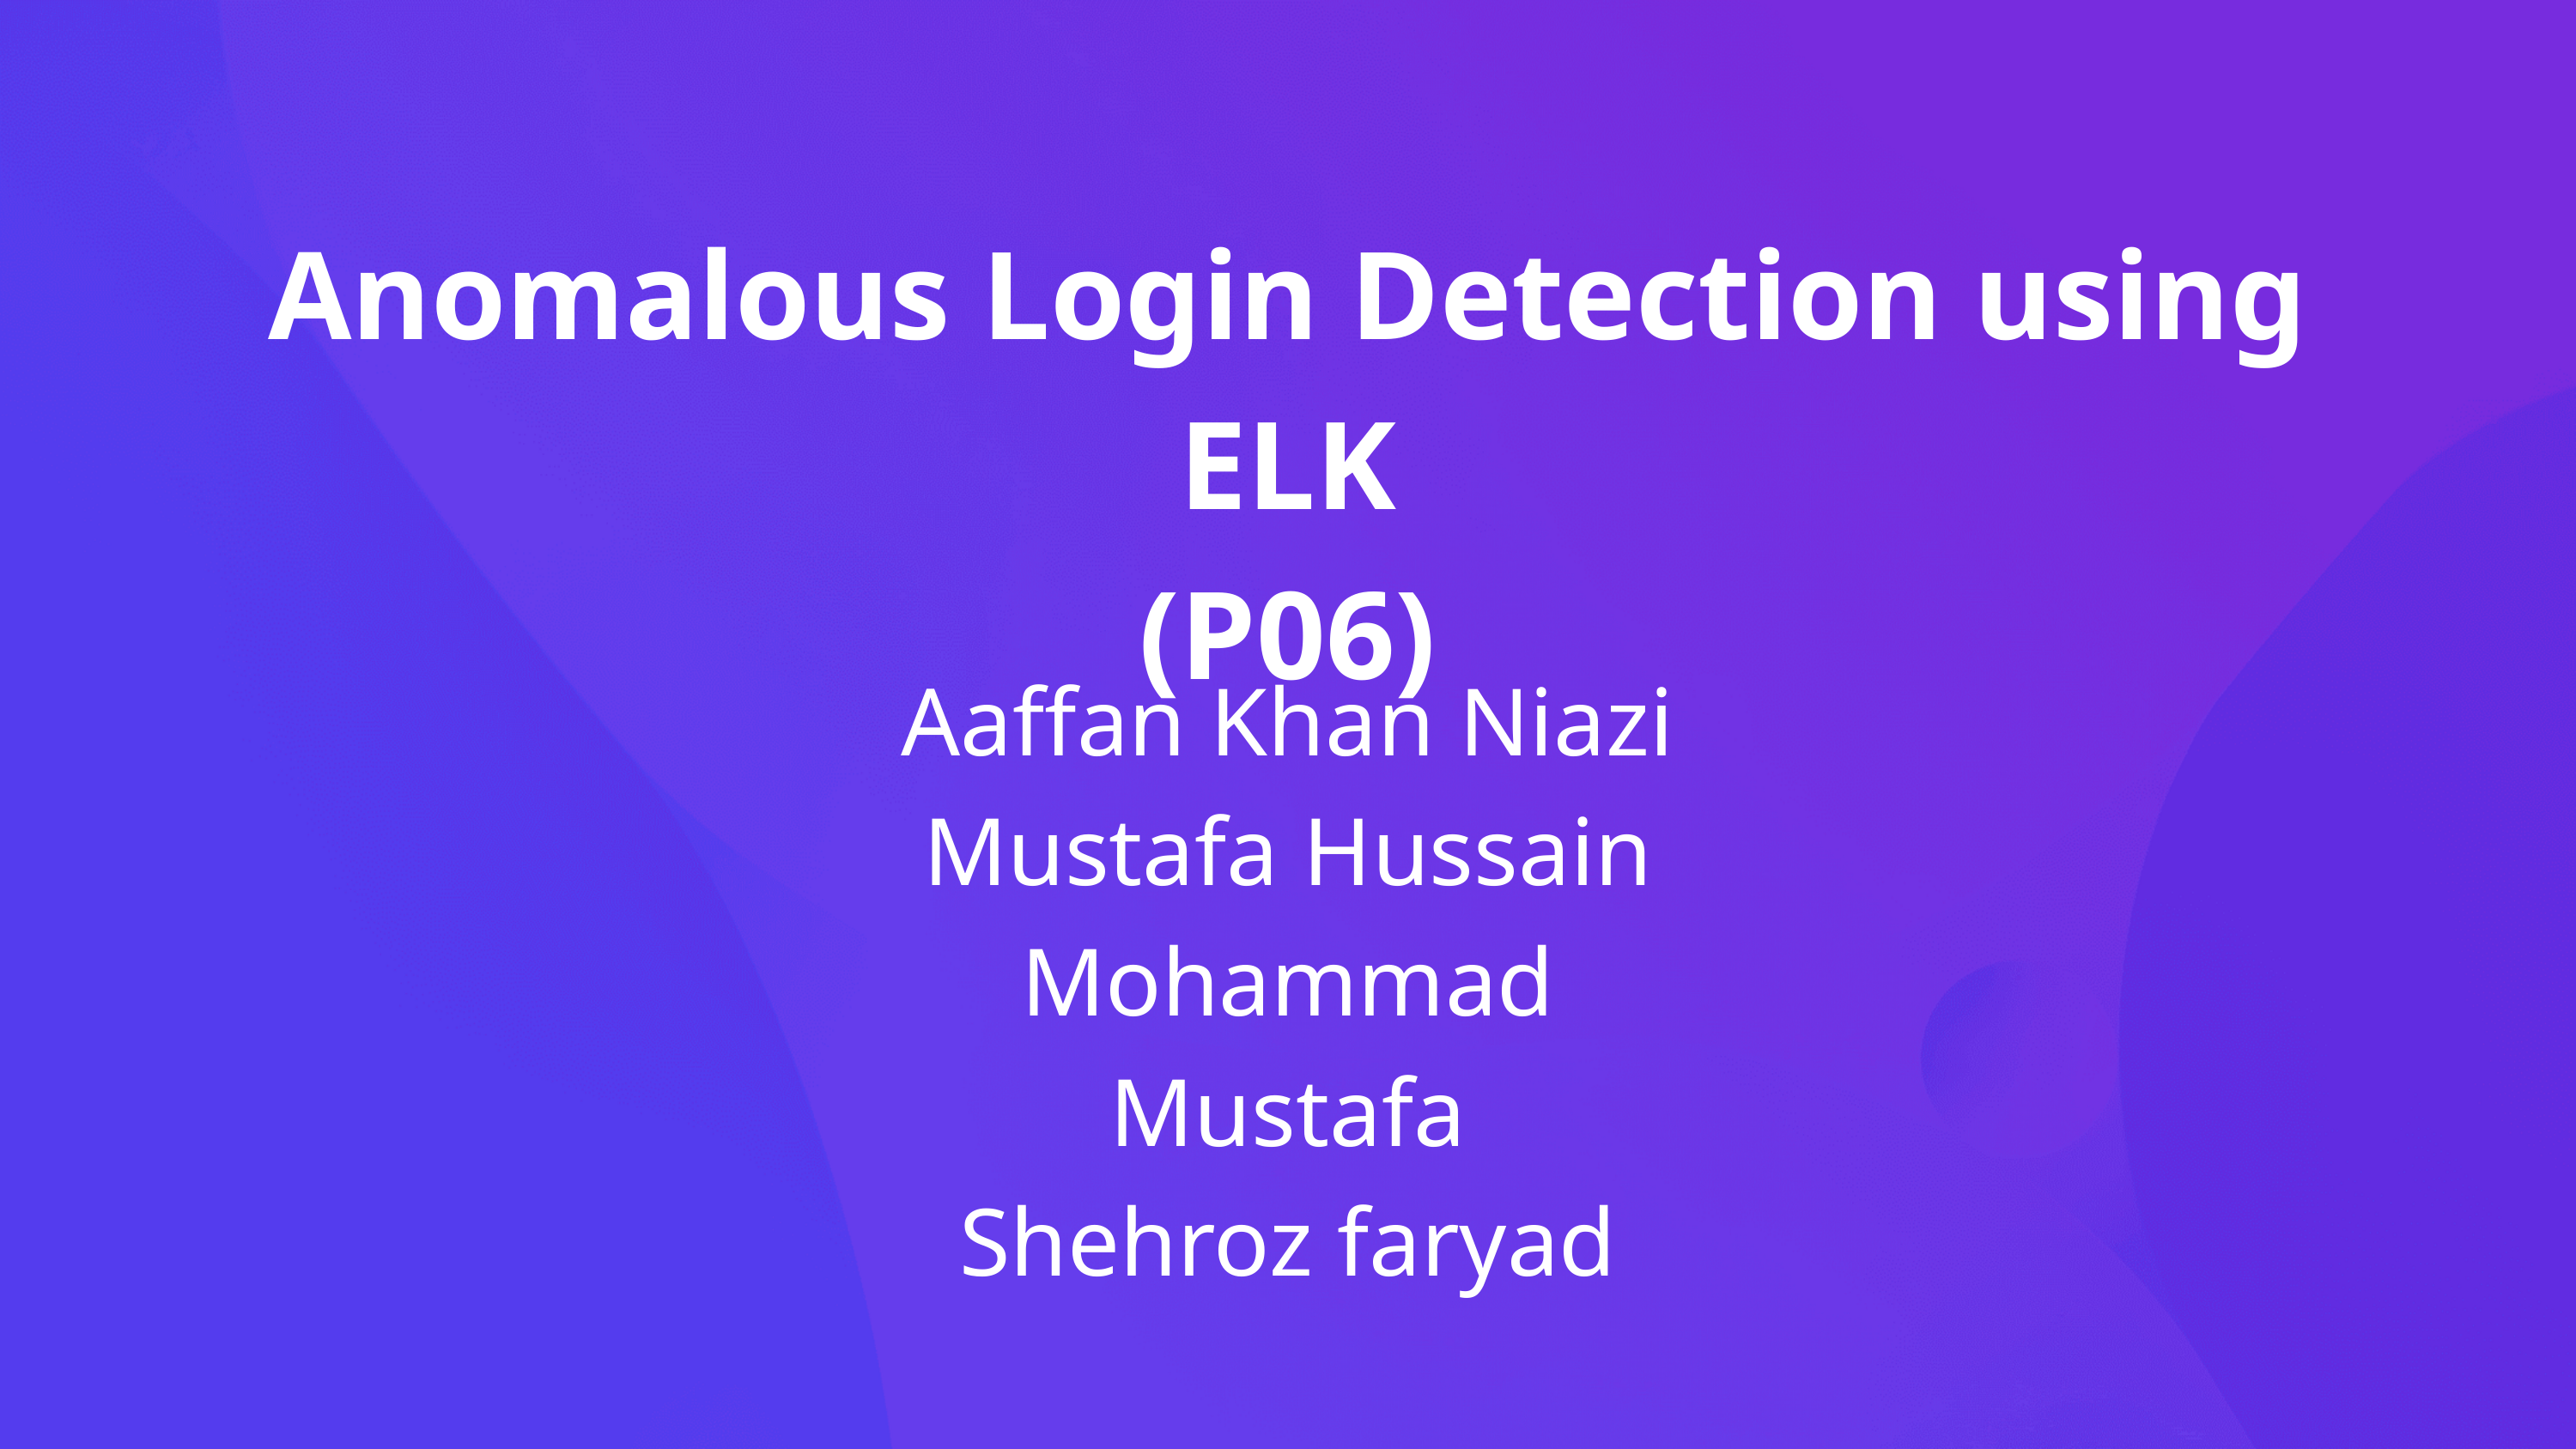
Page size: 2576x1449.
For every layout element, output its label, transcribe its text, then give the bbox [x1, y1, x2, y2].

text_box Aaffan Khan Niazi Mustafa Hussain Mohammad Mustafa Shehroz faryad [874, 704, 1702, 1425]
text_box [0, 0, 2576, 1449]
text_box Anomalous Login Detection using ELK (P06) [144, 194, 2432, 704]
